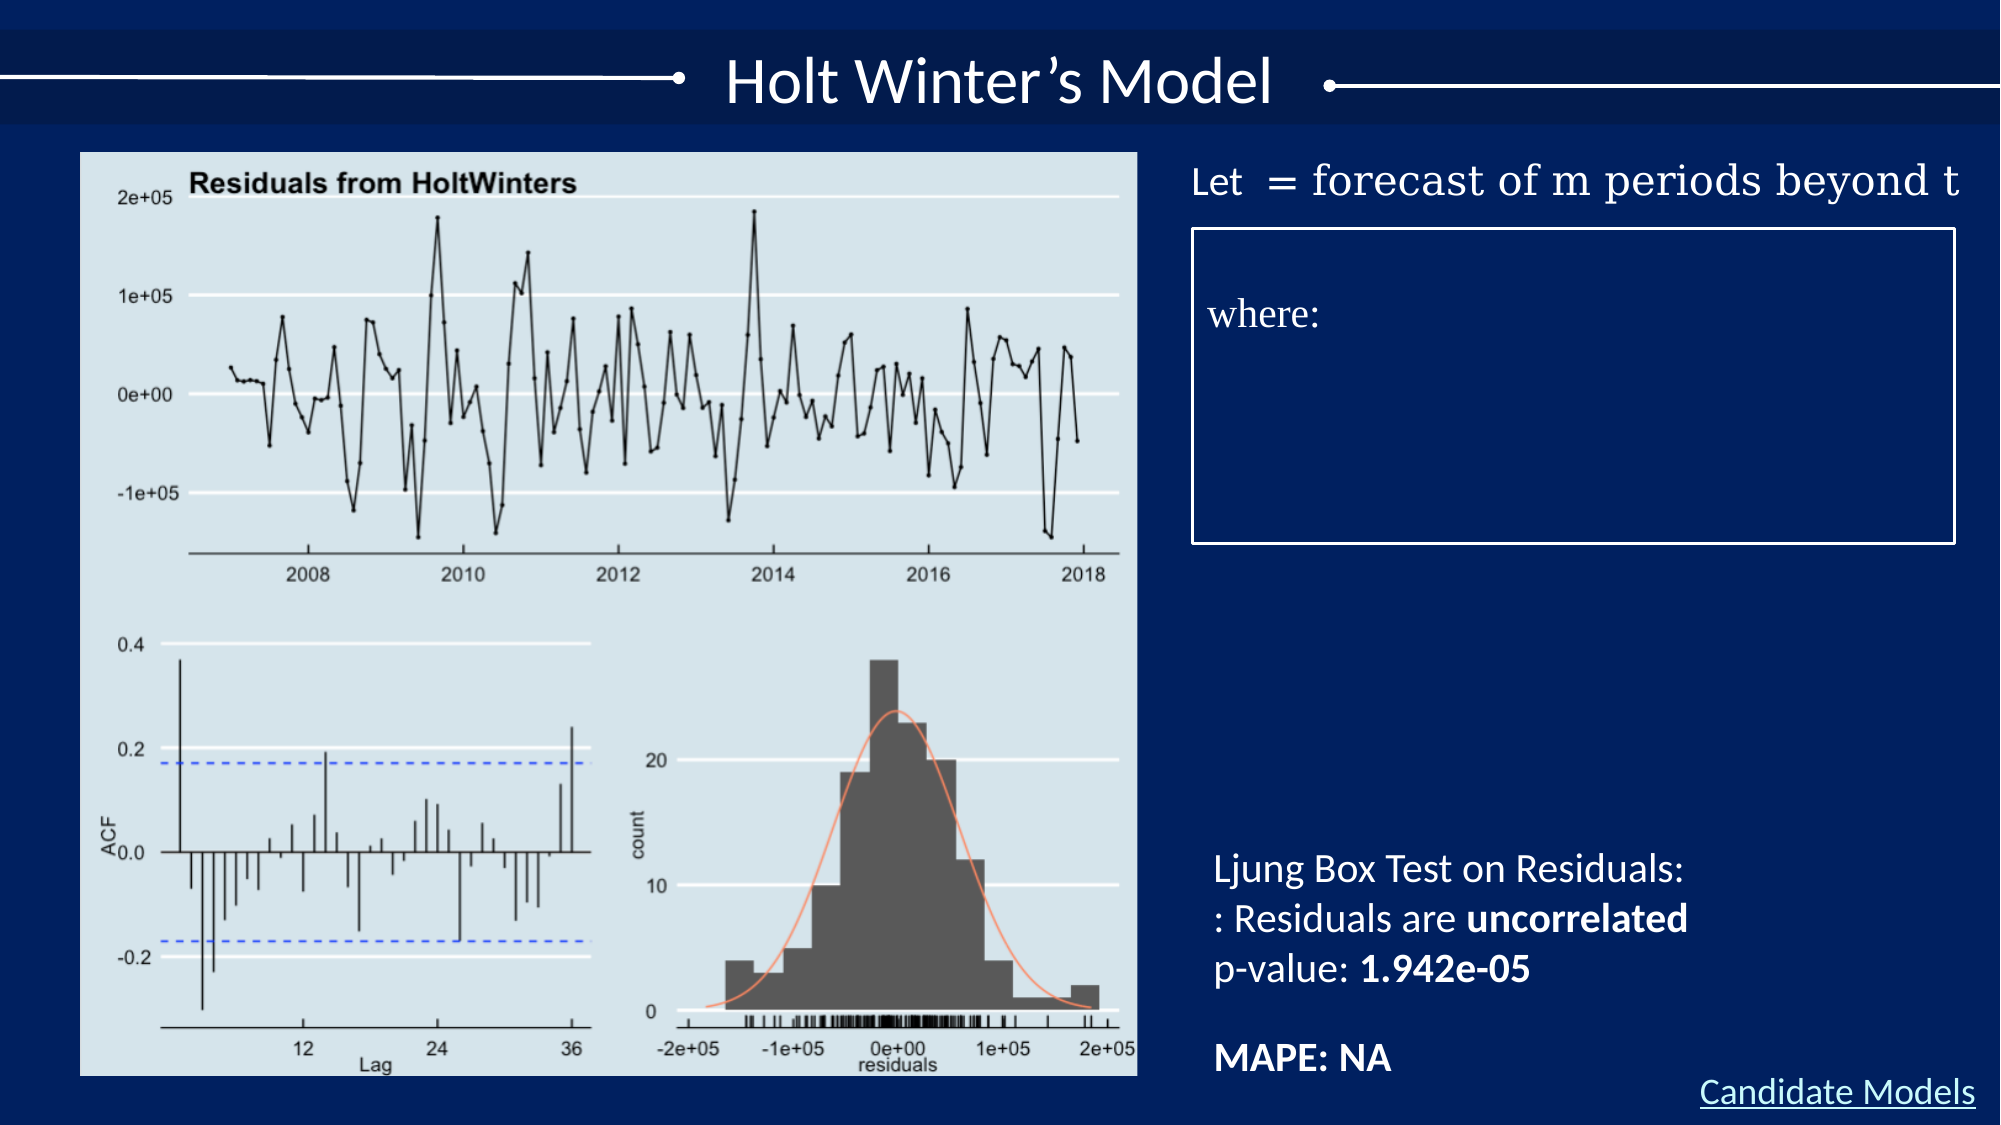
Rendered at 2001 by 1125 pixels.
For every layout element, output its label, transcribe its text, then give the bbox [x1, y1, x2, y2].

text_box Candidate Models [1685, 1059, 2000, 1120]
picture [80, 152, 1138, 1076]
text_box MAPE: NA [1198, 1022, 1624, 1088]
text_box Holt Winter’s Model [0, 29, 2000, 125]
